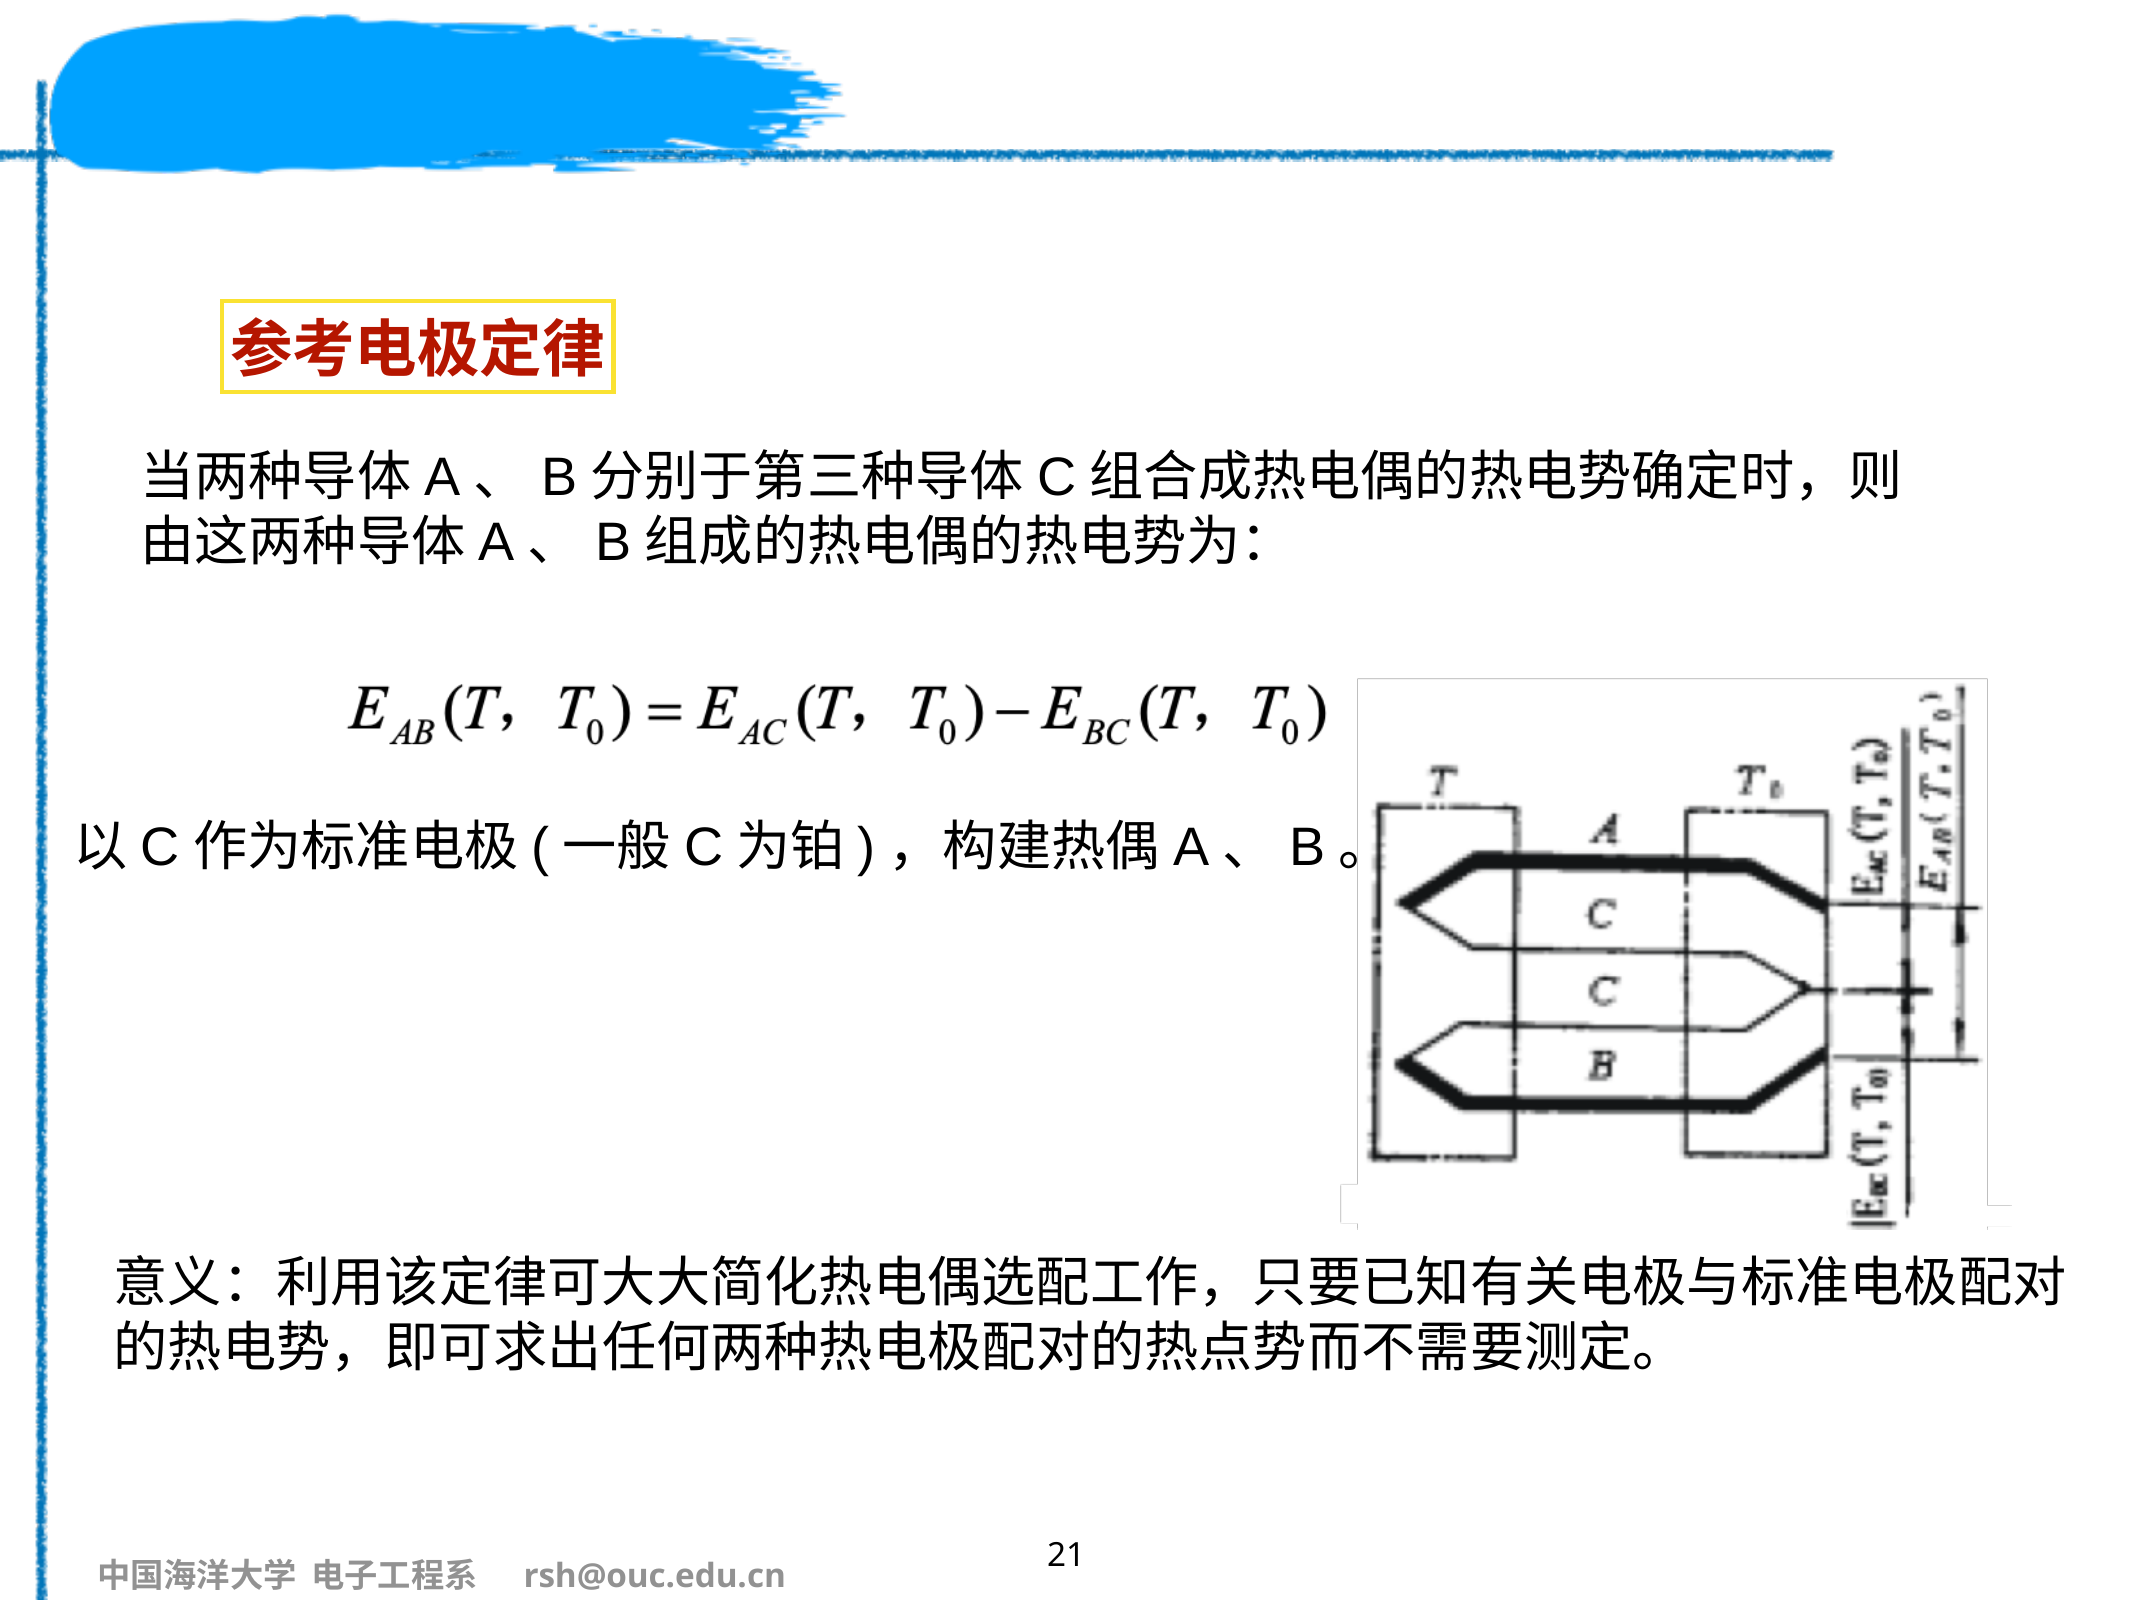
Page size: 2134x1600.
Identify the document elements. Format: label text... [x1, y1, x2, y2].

text_box 以C作为标准电极(一般C为铂)，构建热偶A、B。 [65, 803, 1334, 885]
picture [339, 666, 2012, 1230]
text_box 参考电极定律 [221, 300, 614, 393]
text_box 意义：利用该定律可大大简化热电偶选配工作，只要已知有关电极与标准电极配对的热电势，即可求出任何两种热电极配对的热点势而不需要测定。 [105, 1239, 2111, 1386]
slide_number 21 [1037, 1524, 1095, 1579]
text_box 当两种导体A、B分别于第三种导体C组合成热电偶的热电势确定时，则由这两种导体A、B组成的热电偶的热电势为： [131, 432, 1964, 580]
picture [0, 11, 1841, 1600]
